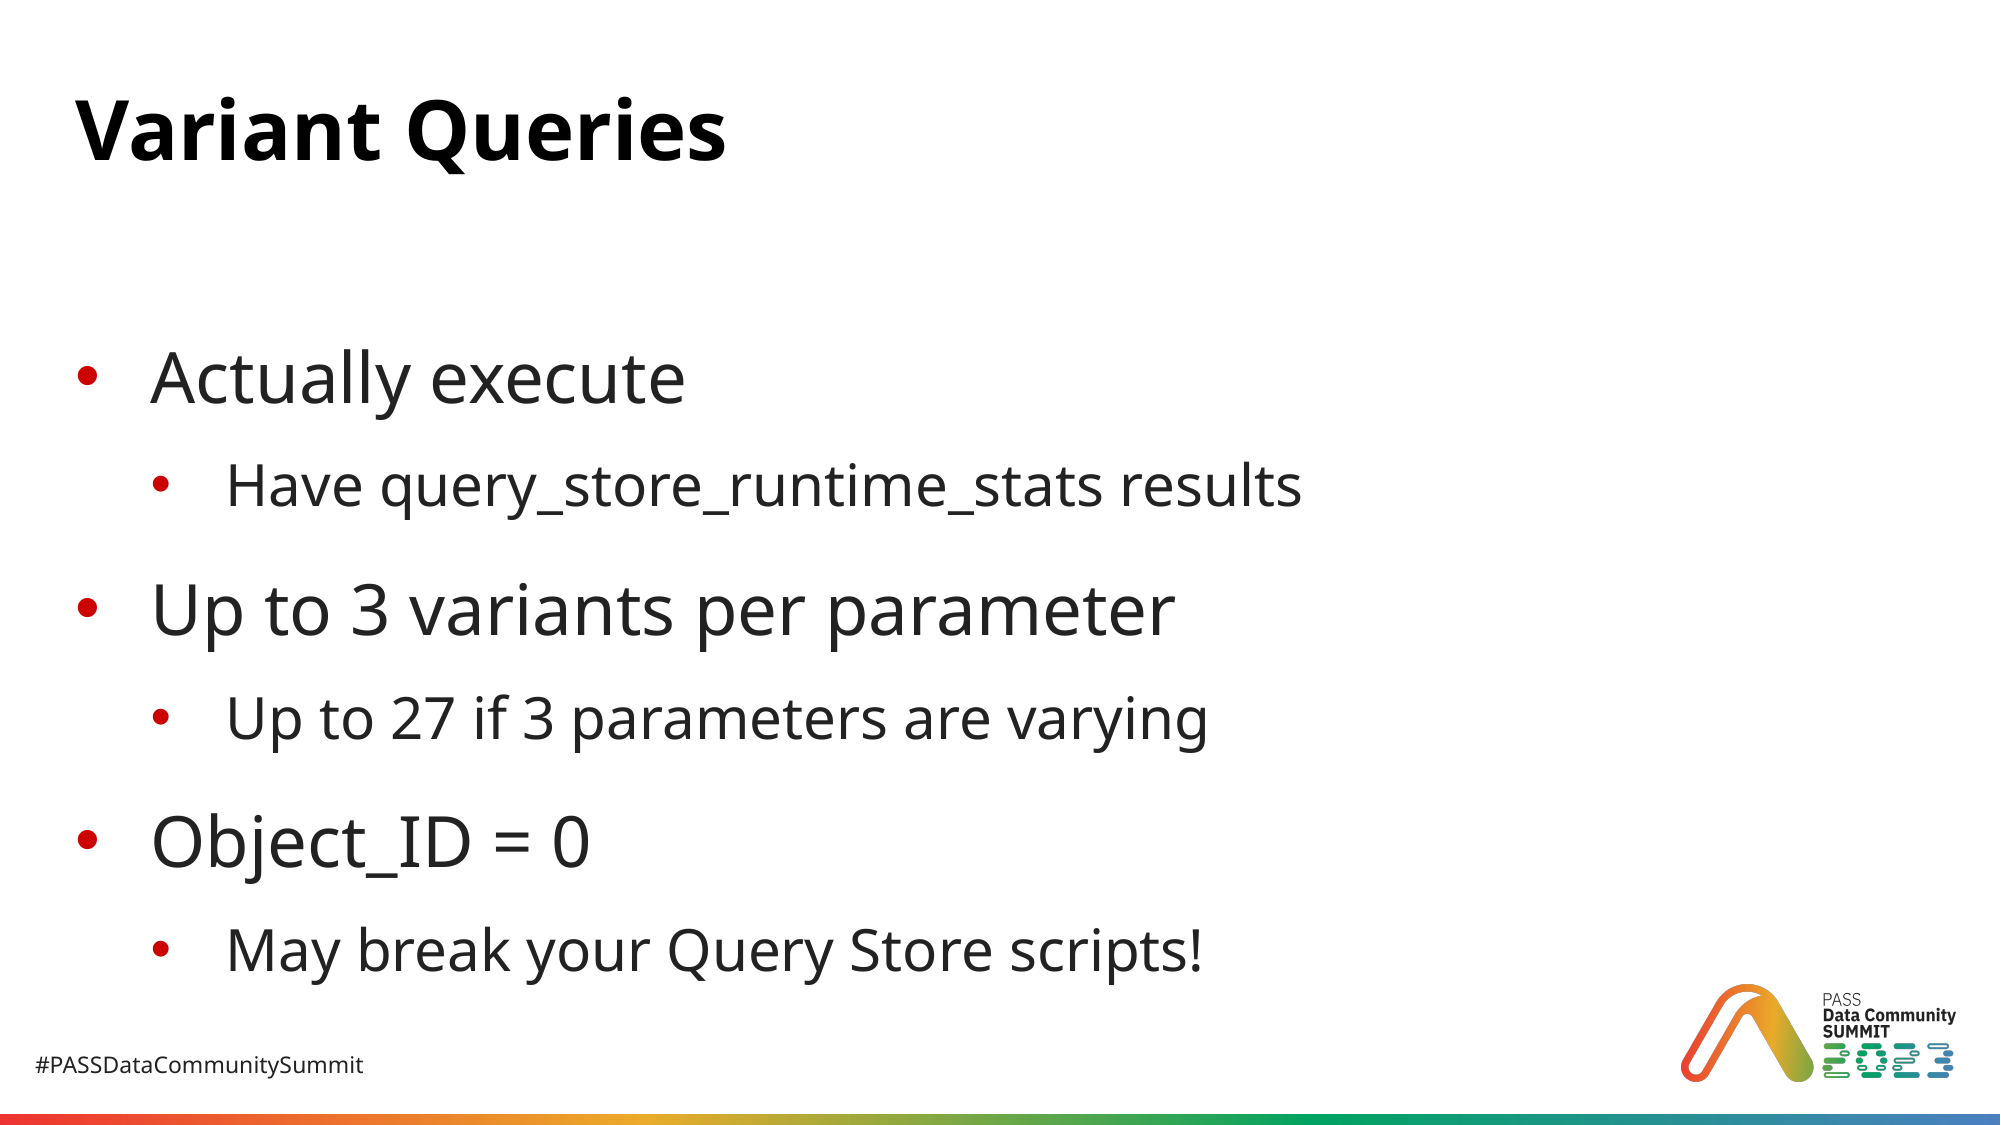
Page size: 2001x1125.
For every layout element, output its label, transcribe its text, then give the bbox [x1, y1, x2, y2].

picture [0, 1114, 2000, 1125]
list Actually execute Have query_store_runtime_stats results Up to 3 variants per parameter Up to 27 if 3 parameters are varying Object_ID = 0 May break your Query Store scripts! [60, 299, 1786, 1014]
picture [1681, 984, 1956, 1082]
title Variant Queries [60, 80, 1606, 299]
